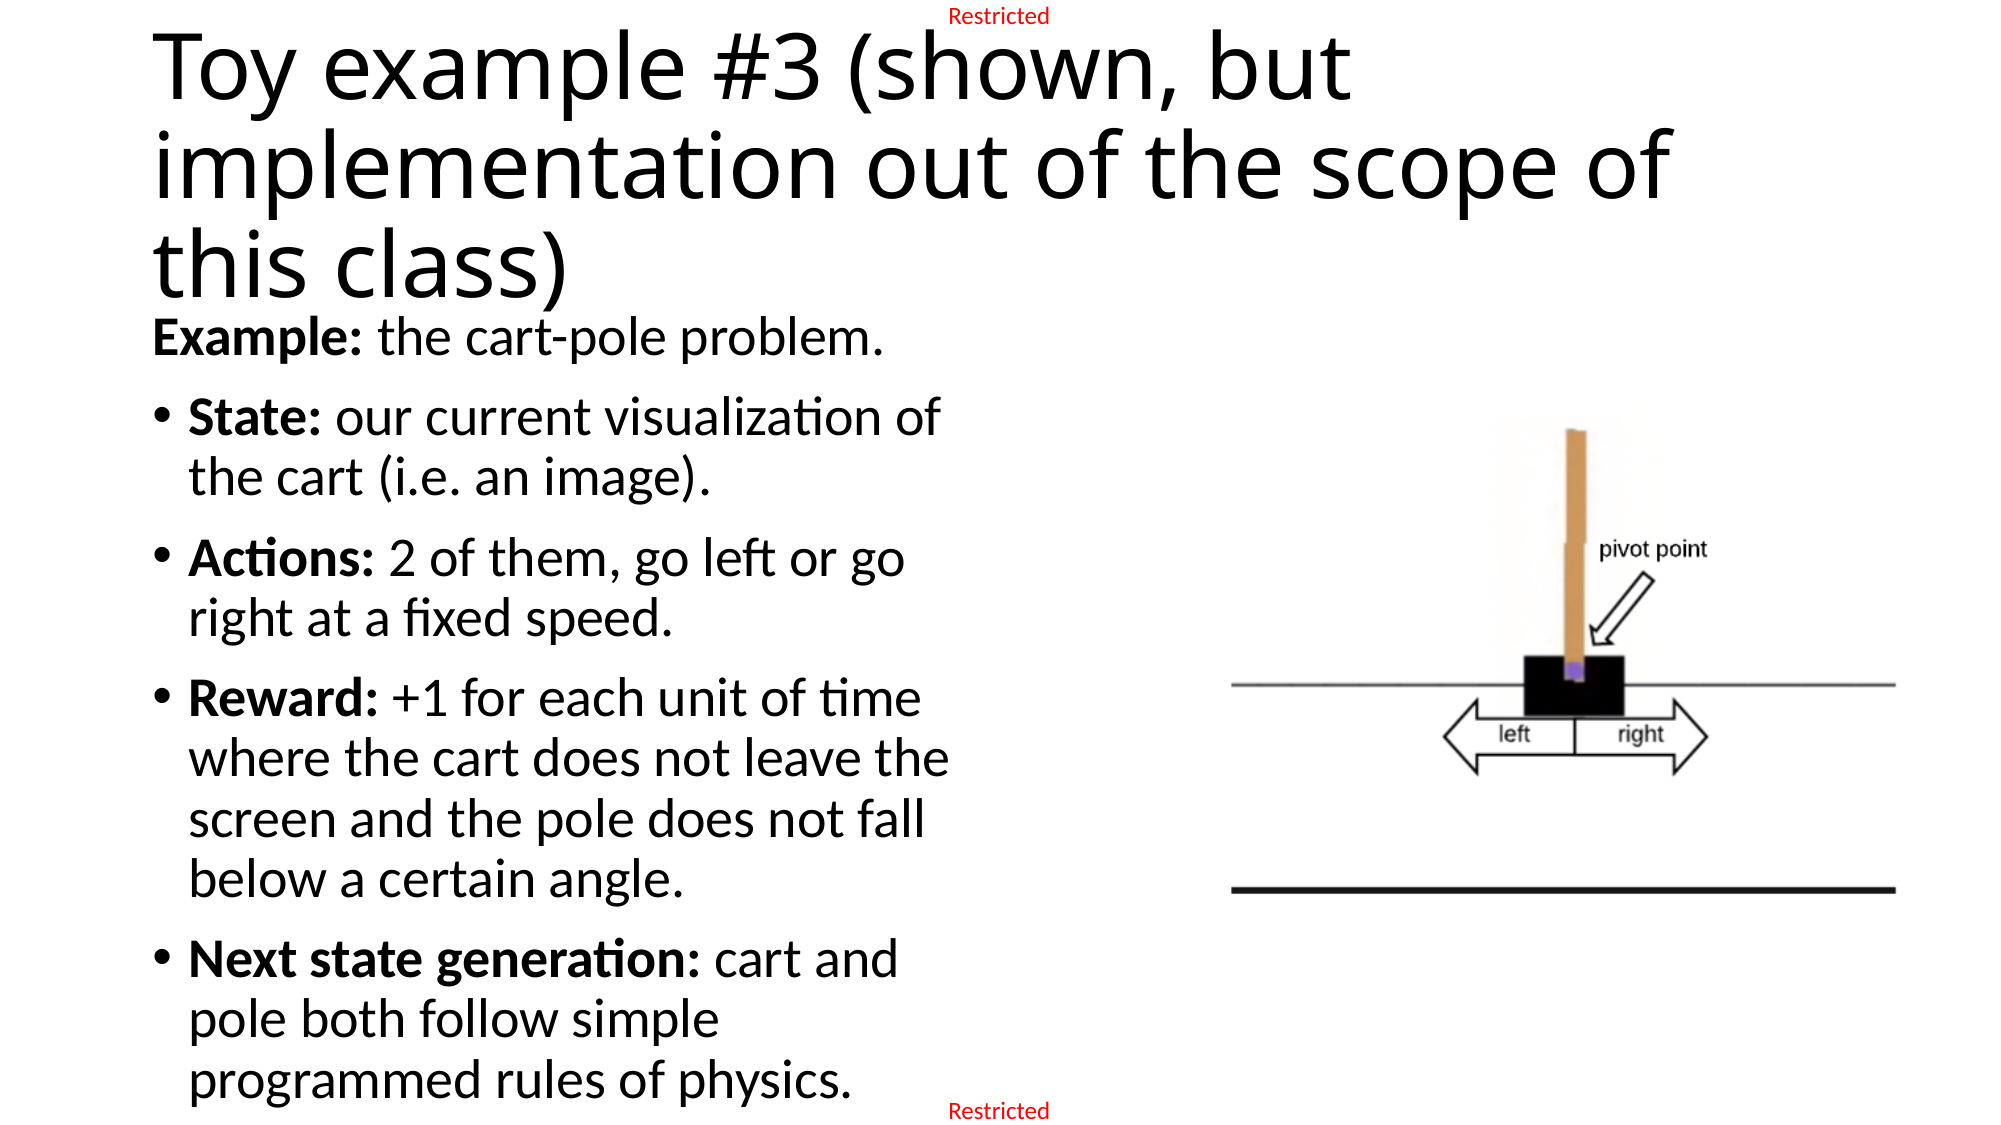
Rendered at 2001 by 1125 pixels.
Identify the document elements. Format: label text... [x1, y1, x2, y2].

title Toy example #3 (shown, but implementation out of the scope of this class) [137, 59, 1863, 278]
list Example: the cart-pole problem. State: our current visualization of the cart (i.e. an image). Actions: 2 of them, go left or go right at a fixed speed. Reward: +1 for each unit of time where the cart does not leave the screen and the pole does not fall below a certain angle. Next state generation: cart and pole both follow simple programmed rules of physics. [137, 299, 988, 1125]
picture [1126, 222, 2000, 997]
